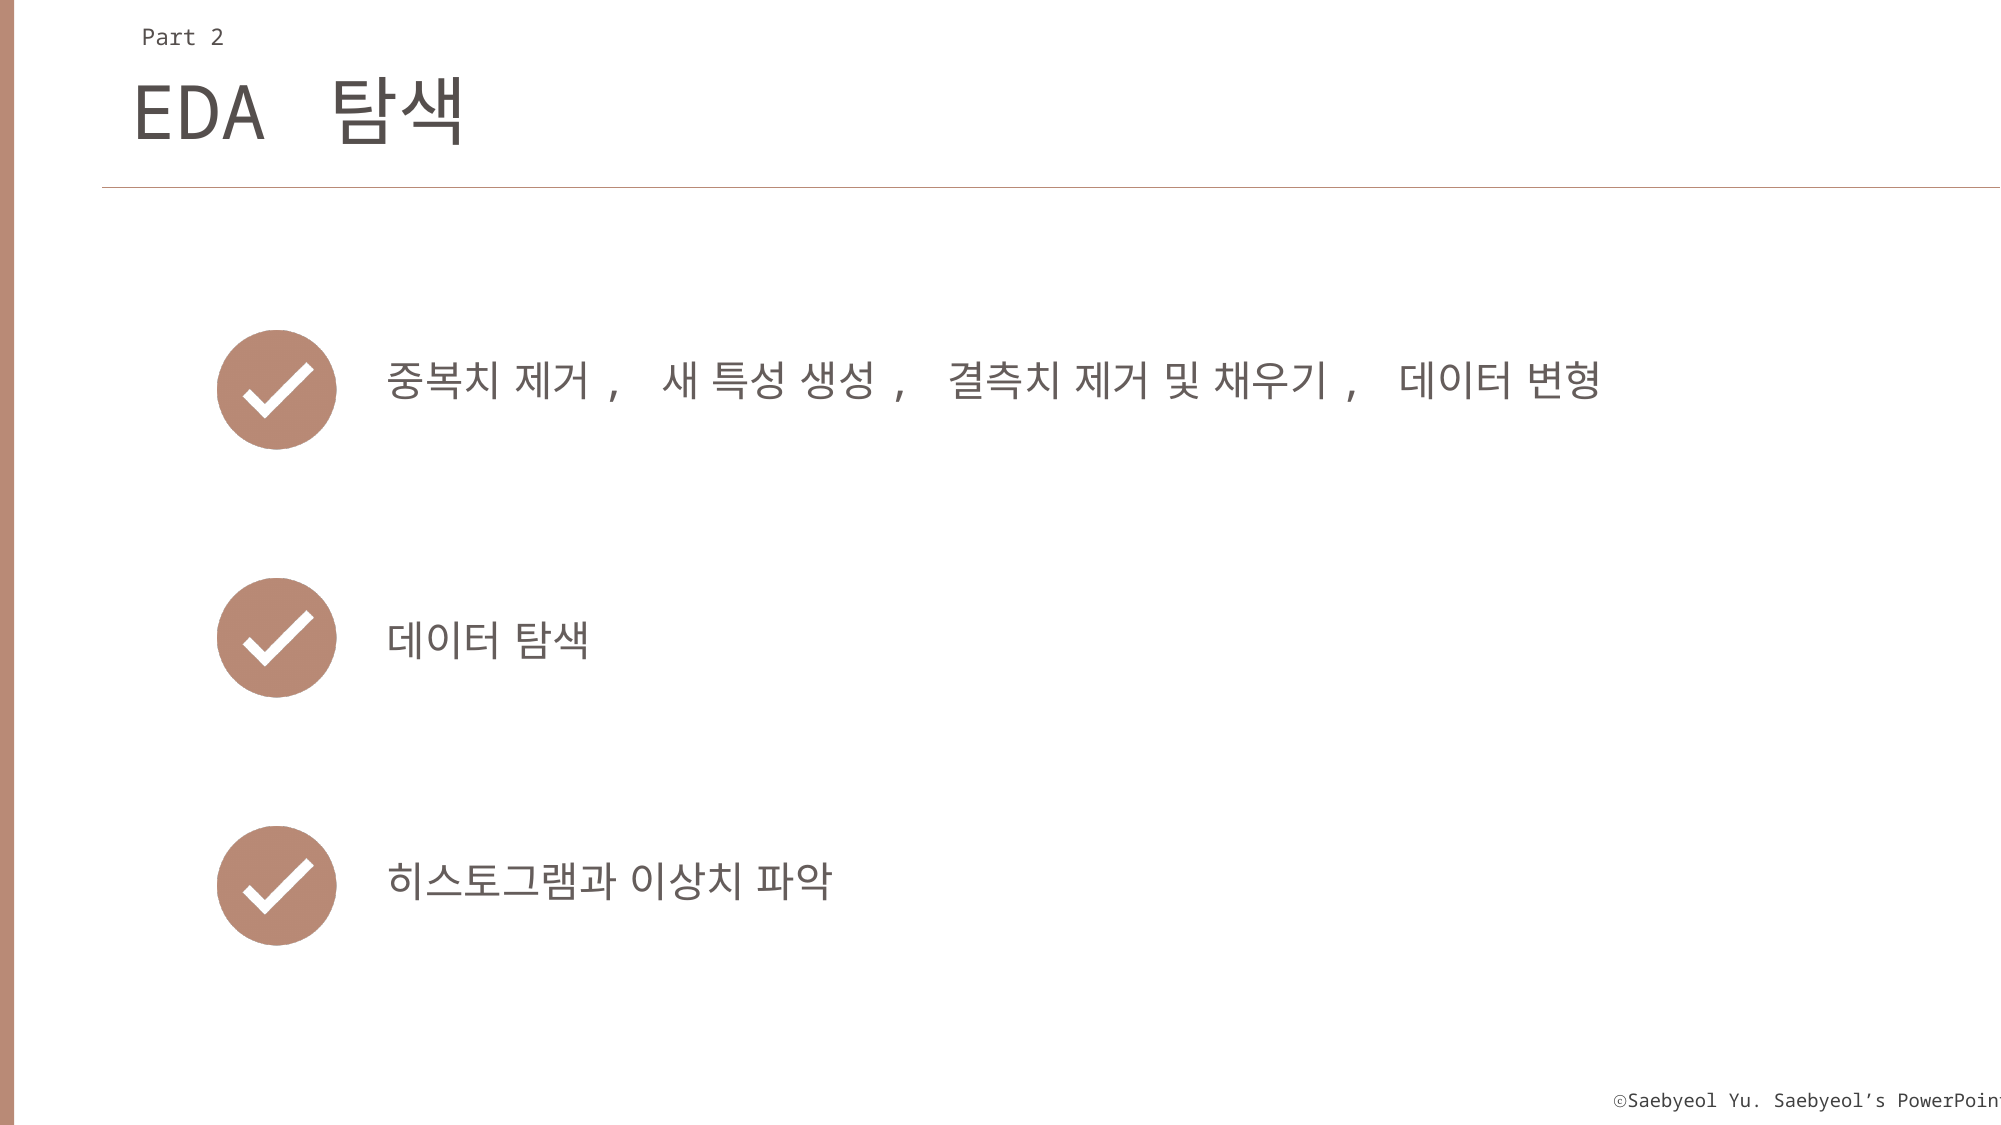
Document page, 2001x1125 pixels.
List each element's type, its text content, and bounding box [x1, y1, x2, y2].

picture [201, 562, 352, 713]
text_box 데이터 탐색 [372, 596, 1905, 672]
picture [201, 314, 352, 465]
text_box Part 2 [126, 15, 239, 58]
text_box [0, 0, 15, 1125]
text_box EDA 탐색 [116, 57, 483, 163]
picture [201, 810, 352, 961]
text_box 중복치 제거, 새 특성 생성, 결측치 제거 및 채우기, 데이터 변형 [372, 337, 1905, 413]
text_box 히스토그램과 이상치 파악 [372, 838, 1905, 913]
